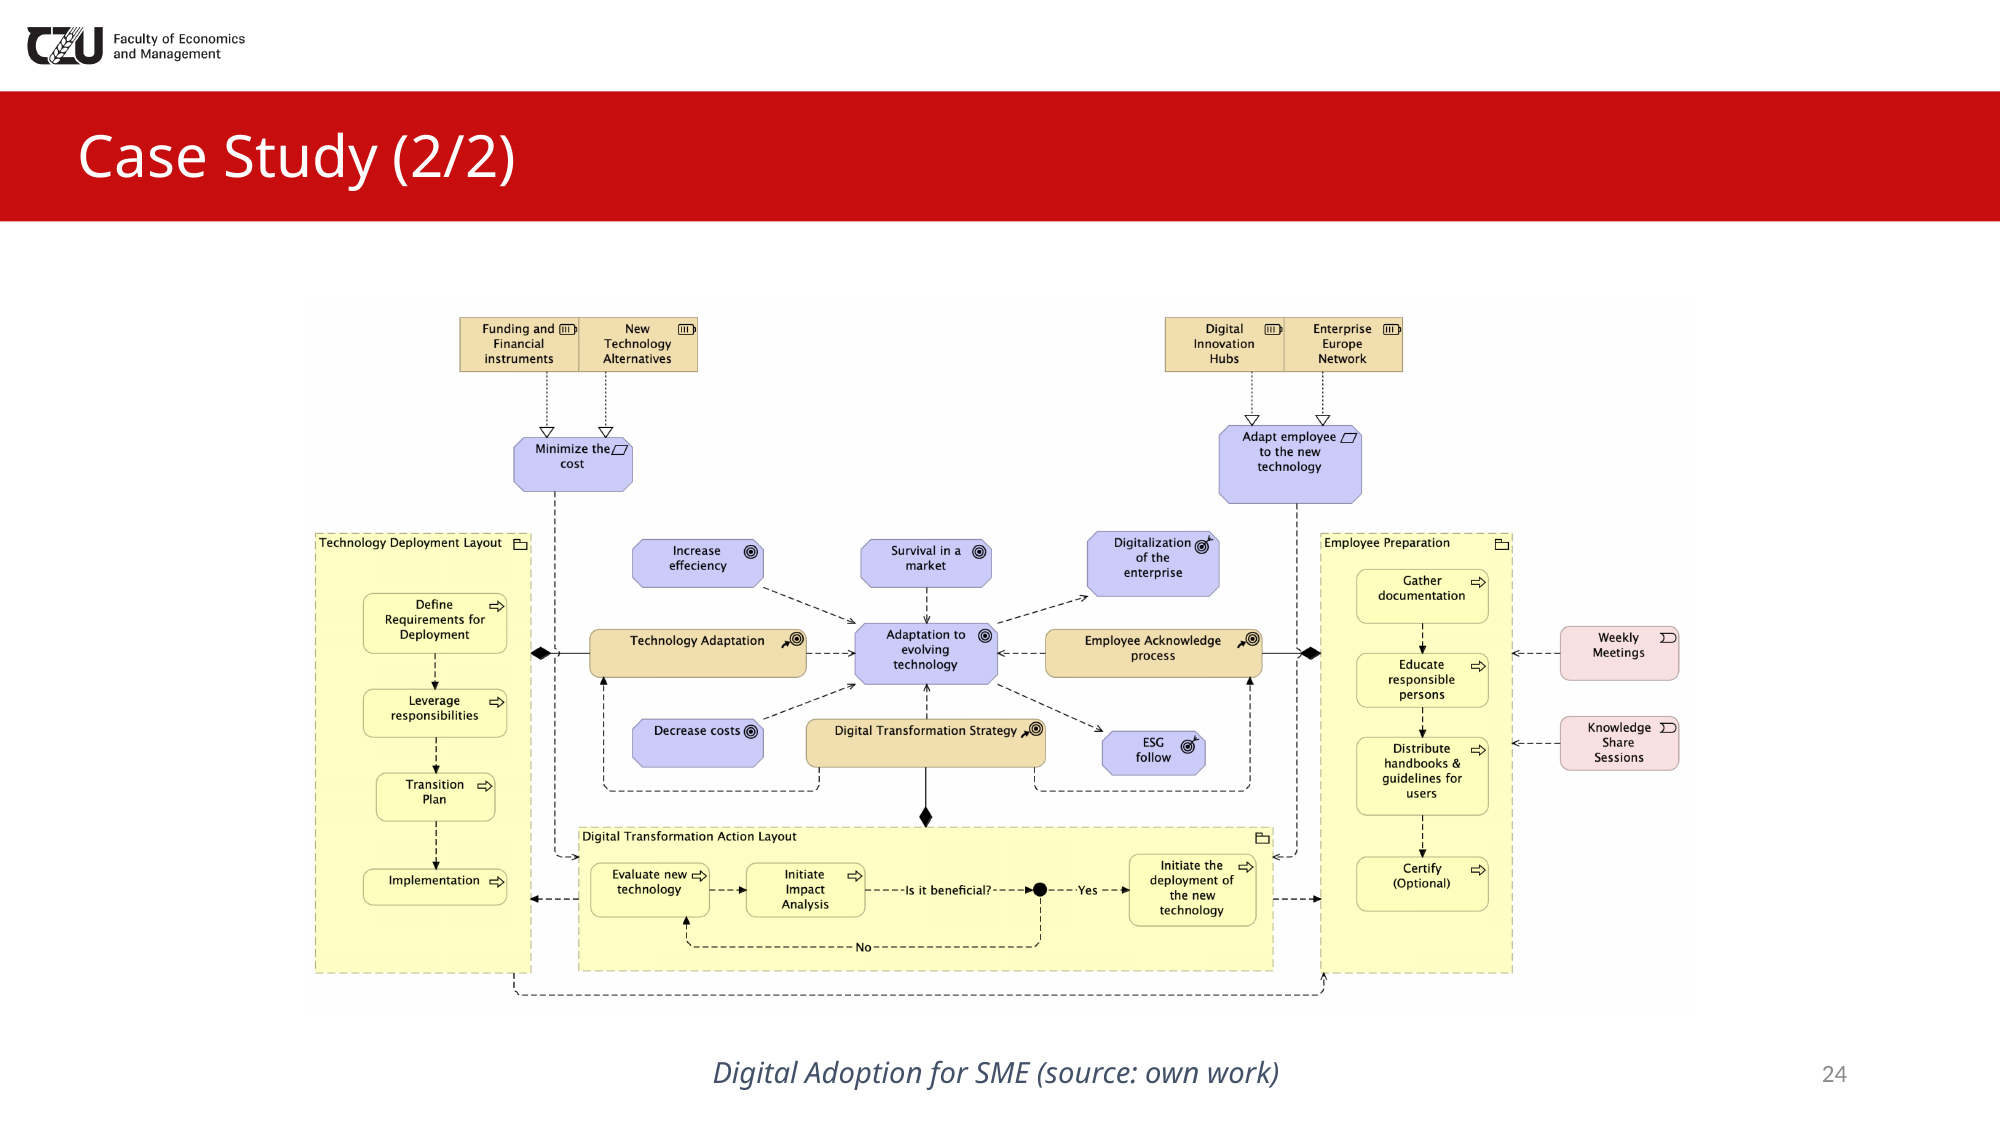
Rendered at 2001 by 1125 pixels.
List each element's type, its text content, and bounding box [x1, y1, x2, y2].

text_box Digital Adoption for SME (source: own work) [697, 1047, 1303, 1098]
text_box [0, 0, 2000, 222]
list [305, 299, 1694, 1014]
slide_number 24 [1412, 1042, 1863, 1103]
